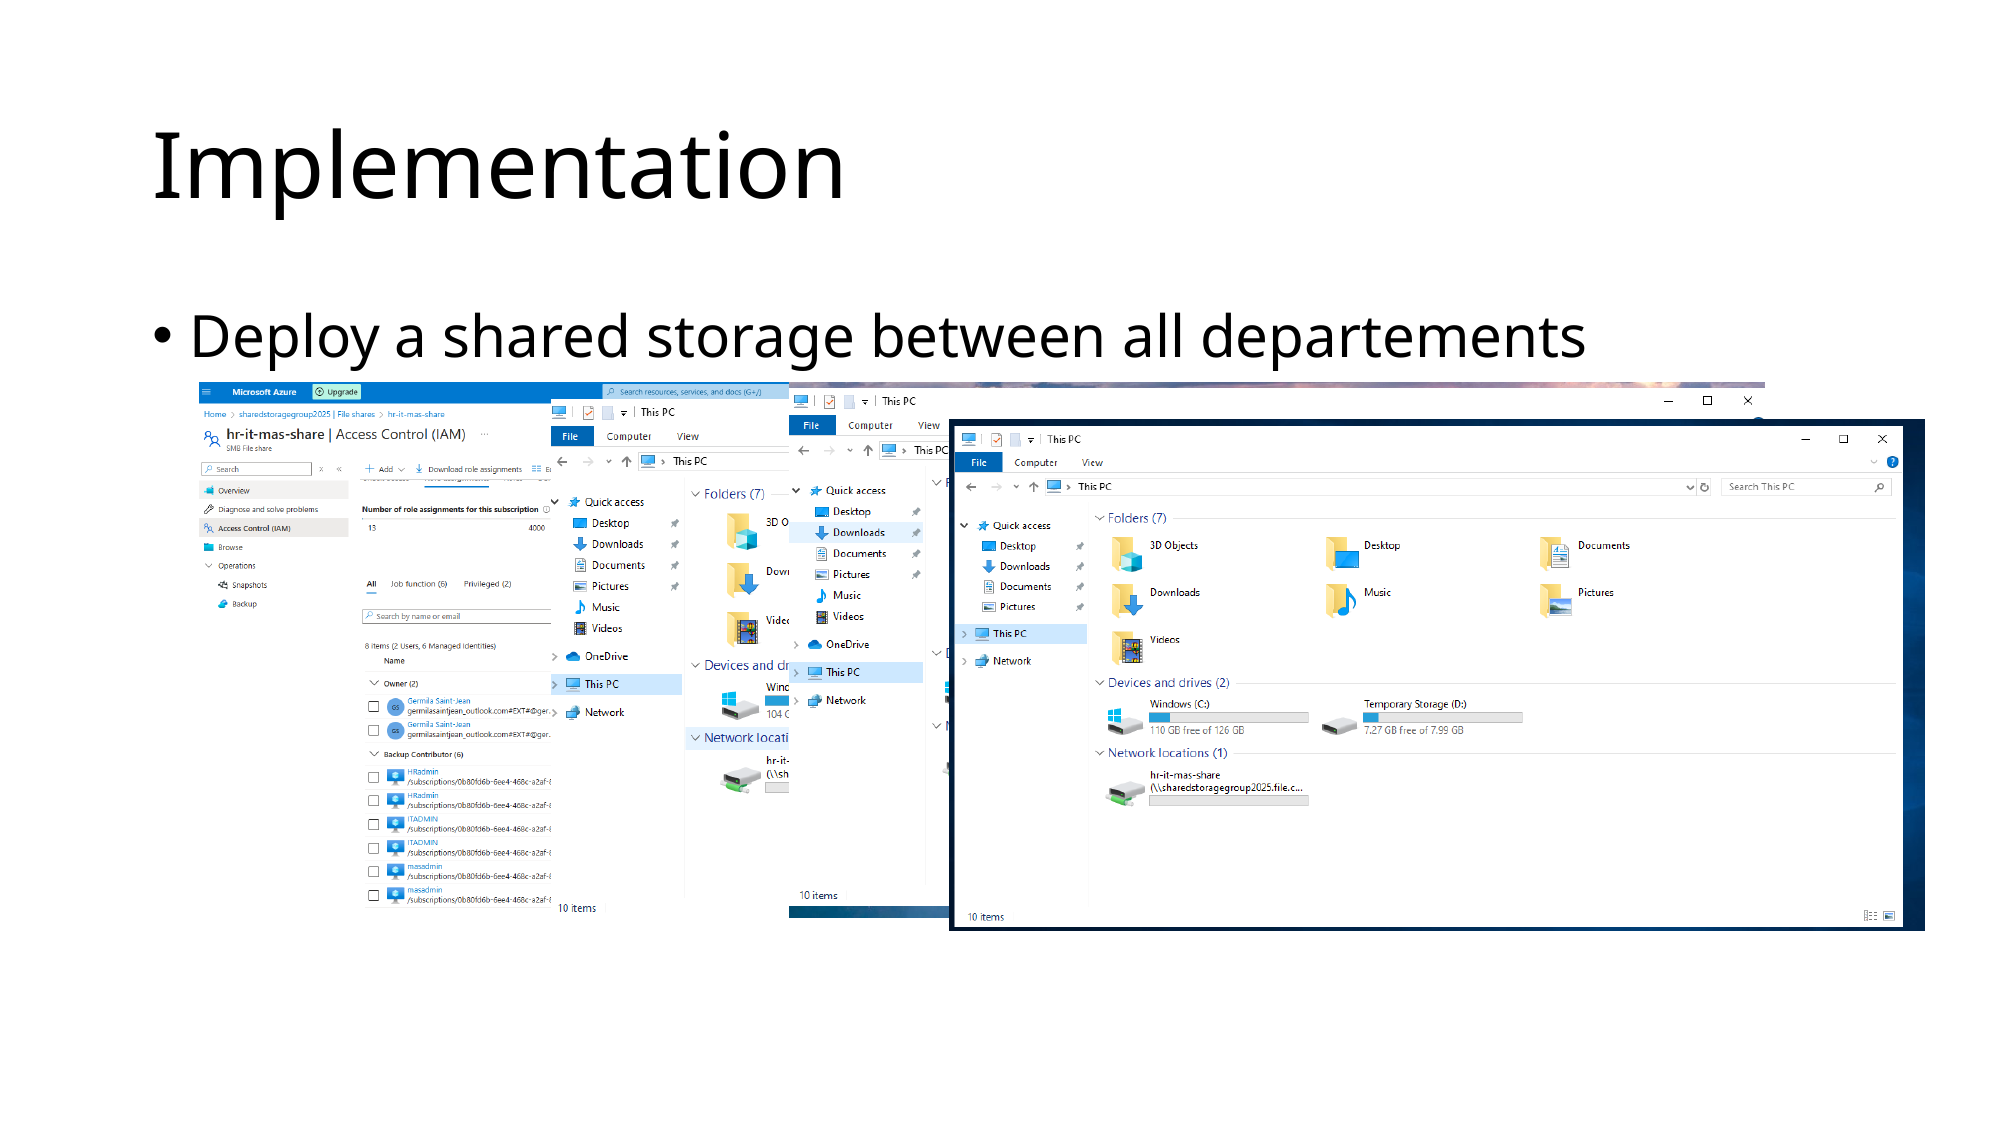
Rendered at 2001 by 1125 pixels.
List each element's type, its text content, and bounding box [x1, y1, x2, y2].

list Deploy a shared storage between all departements [137, 299, 1863, 1014]
picture [198, 382, 1925, 943]
title Implementation [137, 59, 1863, 278]
